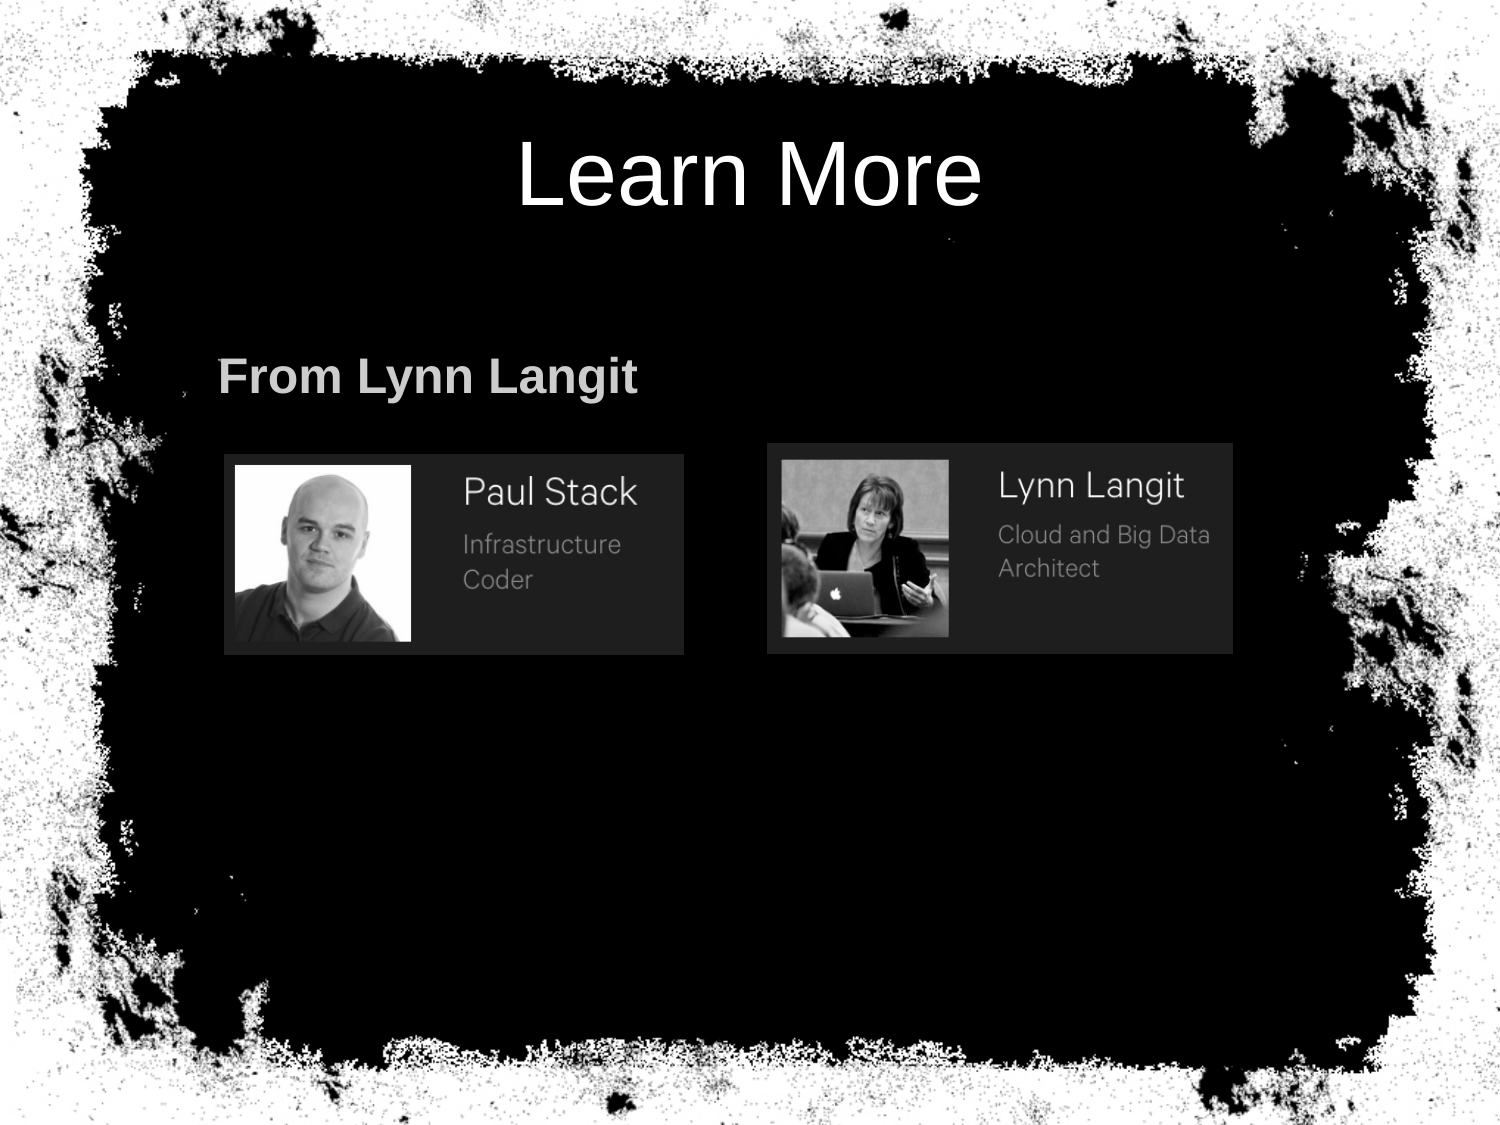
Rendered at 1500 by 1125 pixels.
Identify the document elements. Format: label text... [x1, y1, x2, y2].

list From Lynn Langit [202, 275, 1398, 411]
picture [0, 0, 1500, 1125]
title Learn More [103, 59, 1398, 278]
